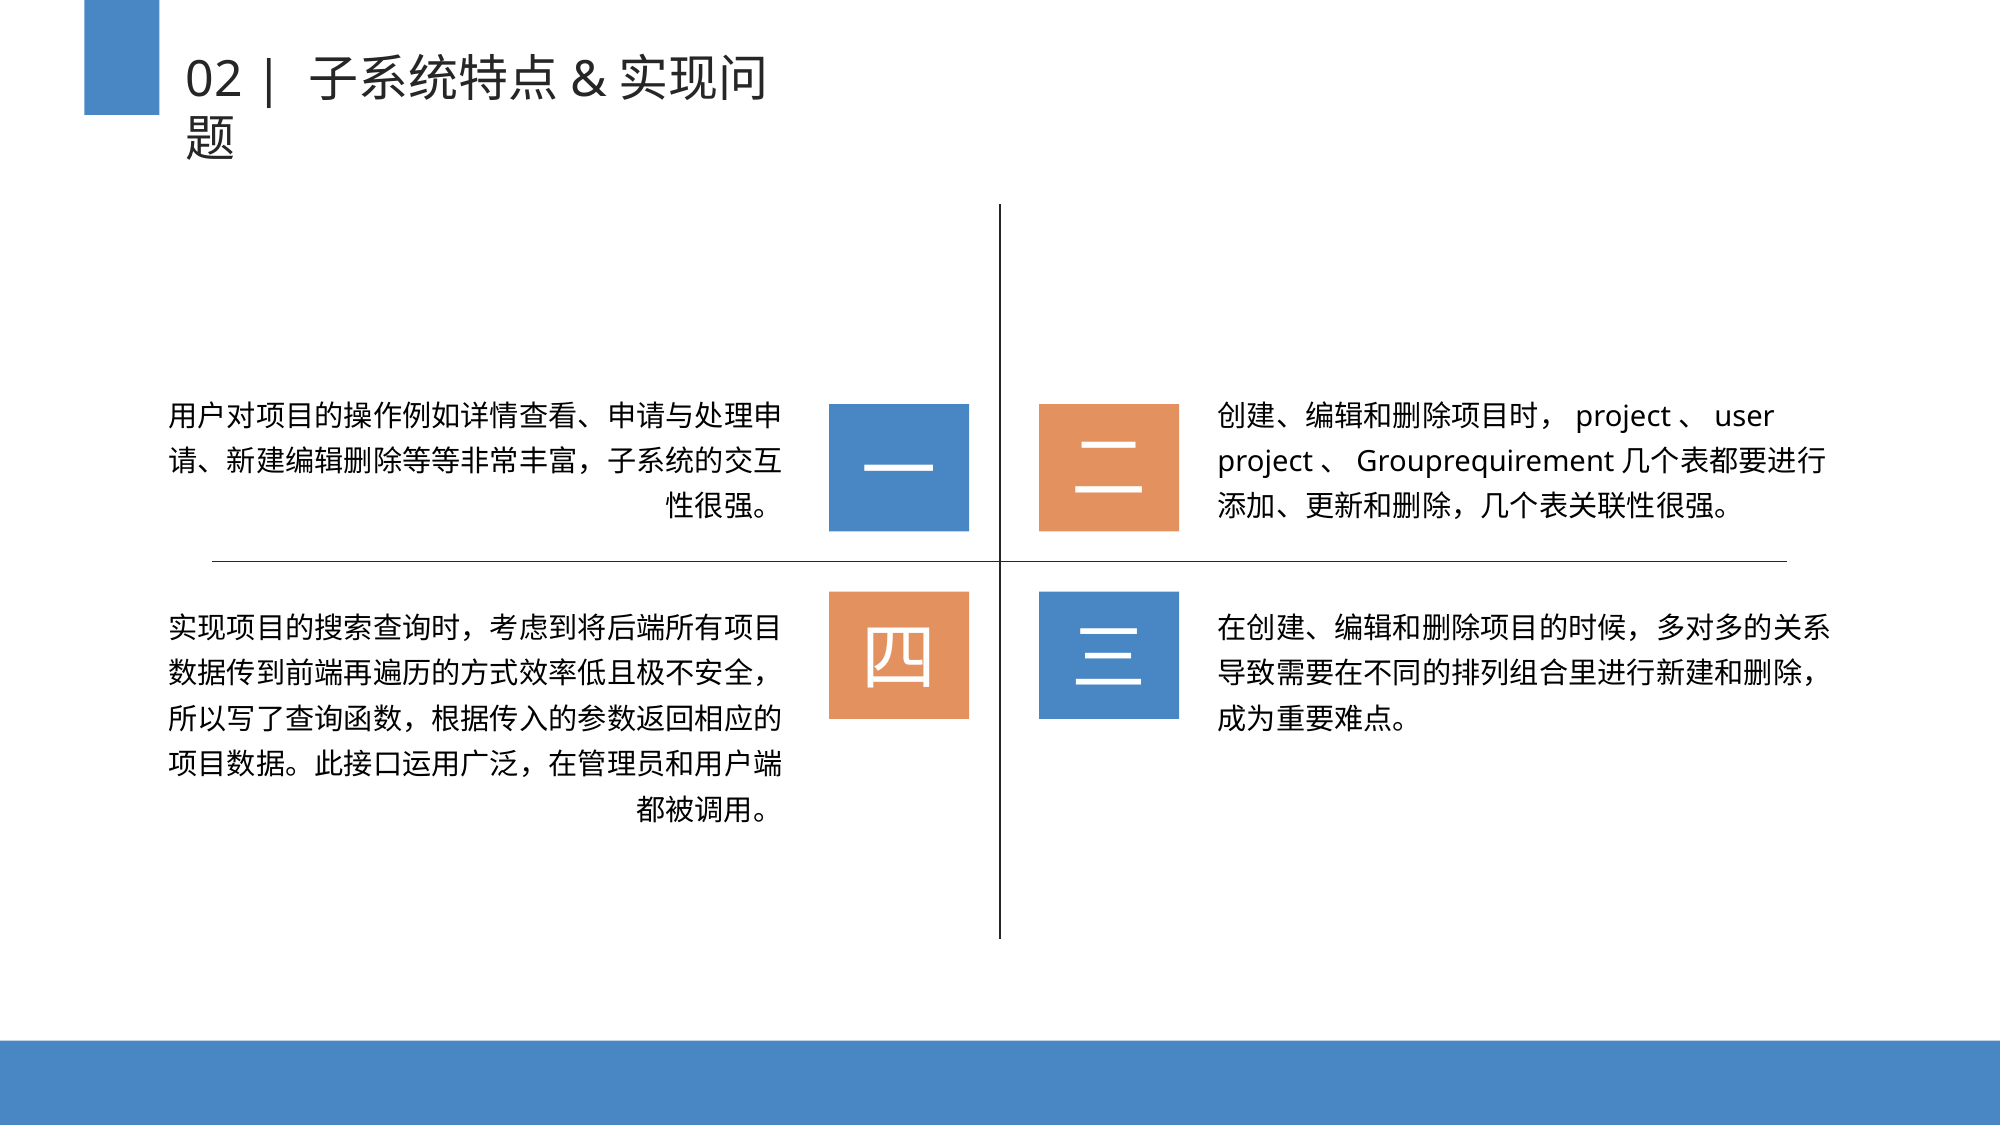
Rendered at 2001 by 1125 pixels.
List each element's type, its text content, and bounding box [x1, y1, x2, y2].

text_box [1038, 403, 1180, 533]
text_box 实现项目的搜索查询时，考虑到将后端所有项目数据传到前端再遍历的方式效率低且极不安全，所以写了查询函数，根据传入的参数返回相应的项目数据。此接口运用广泛，在管理员和用户端都被调用。 [132, 591, 798, 834]
text_box 二 [1041, 412, 1177, 518]
text_box 创建、编辑和删除项目时，project、user project、Grouprequirement几个表都要进行添加、更新和删除，几个表关联性很强。 [1202, 379, 1868, 531]
text_box [828, 591, 970, 720]
text_box [83, 0, 160, 116]
text_box 三 [1041, 602, 1177, 708]
text_box 用户对项目的操作例如详情查看、申请与处理申请、新建编辑删除等等非常丰富，子系统的交互性很强。 [132, 379, 798, 531]
text_box 02 | 子系统特点&实现问题 [171, 38, 816, 174]
text_box [828, 403, 970, 533]
text_box 一 [831, 414, 967, 520]
text_box [1038, 591, 1180, 720]
text_box 四 [831, 602, 967, 708]
text_box 在创建、编辑和删除项目的时候，多对多的关系导致需要在不同的排列组合里进行新建和删除，成为重要难点。 [1202, 591, 1868, 743]
